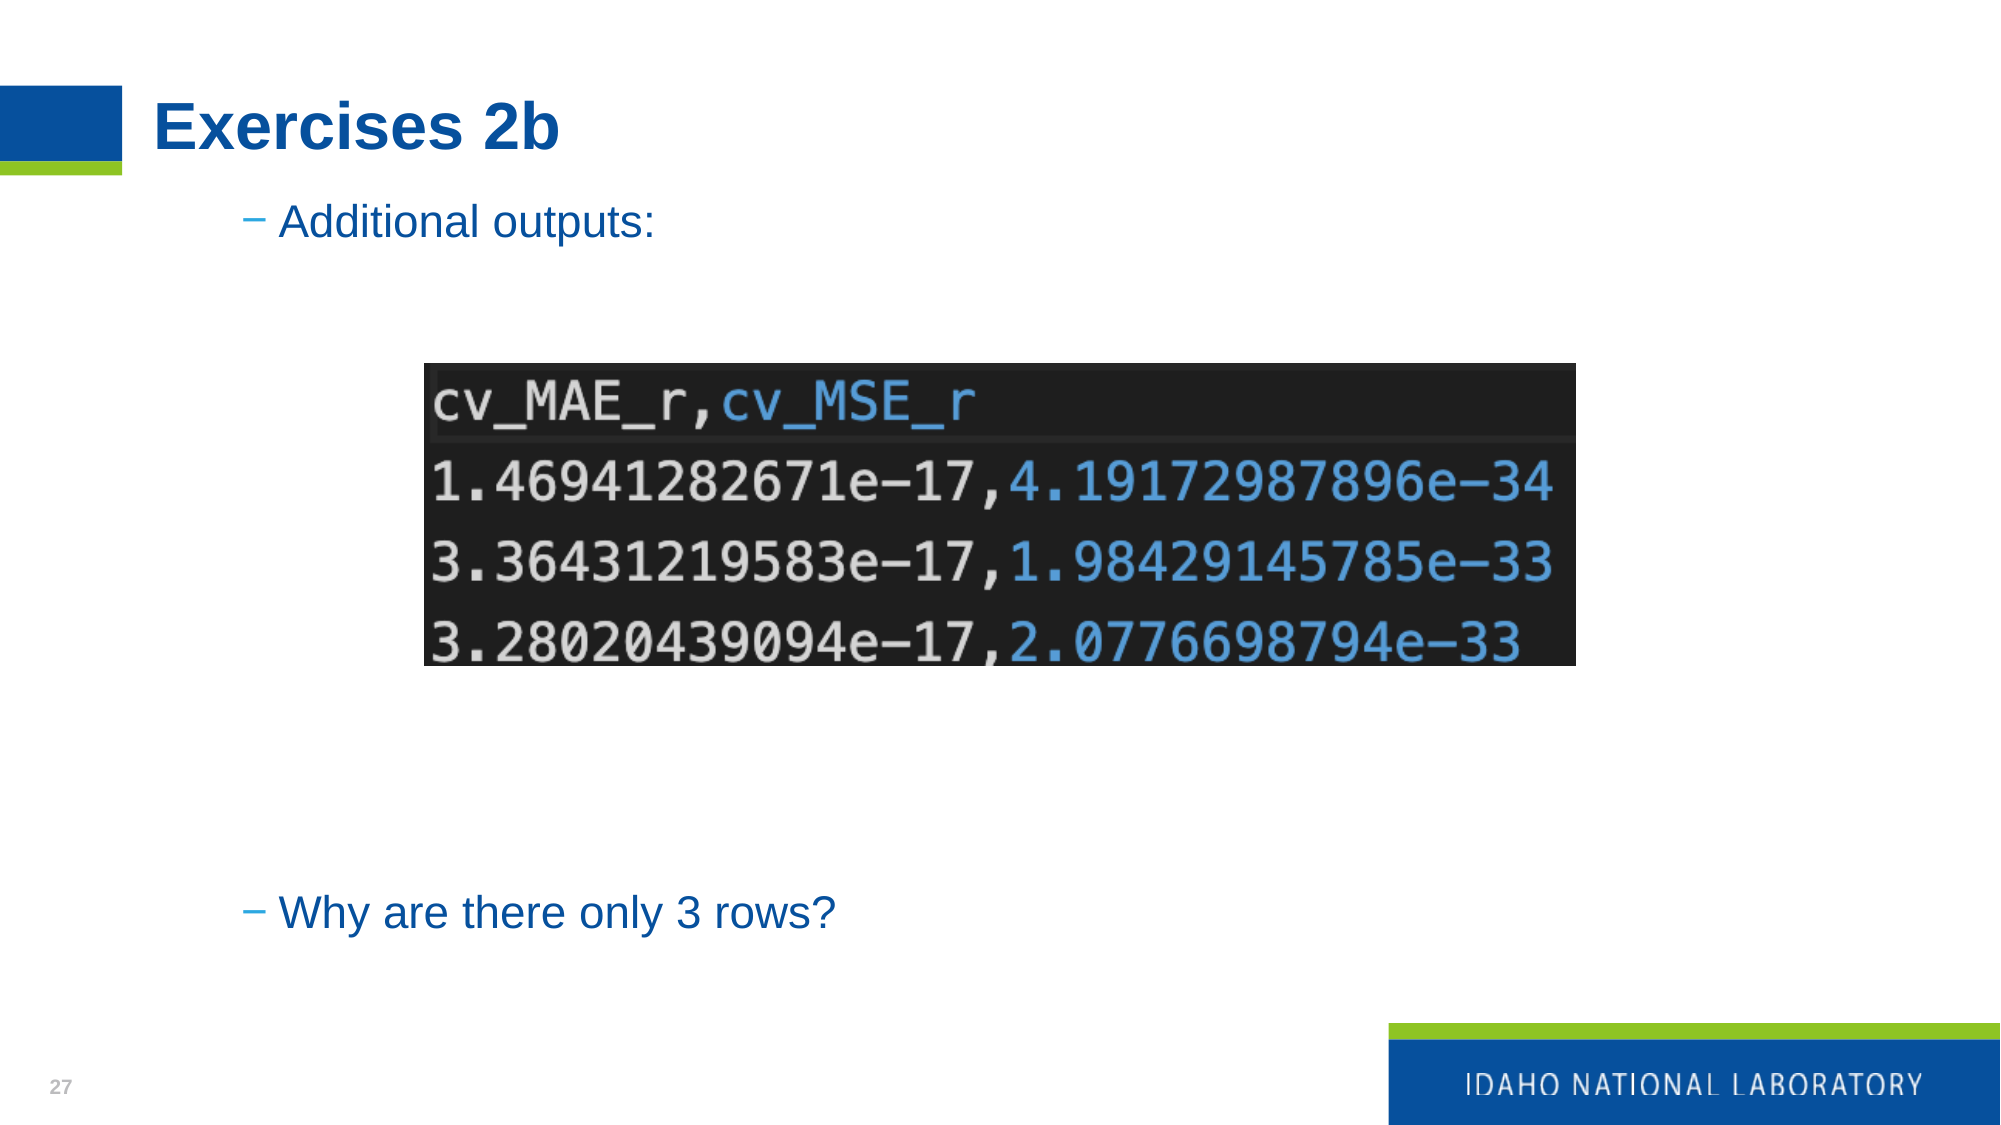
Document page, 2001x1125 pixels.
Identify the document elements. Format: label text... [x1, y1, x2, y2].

title Exercises 2b [153, 91, 1863, 258]
picture [424, 363, 1576, 666]
list Additional outputs: Why are there only 3 rows? [166, 197, 1875, 1066]
slide_number 27 [25, 1065, 97, 1125]
